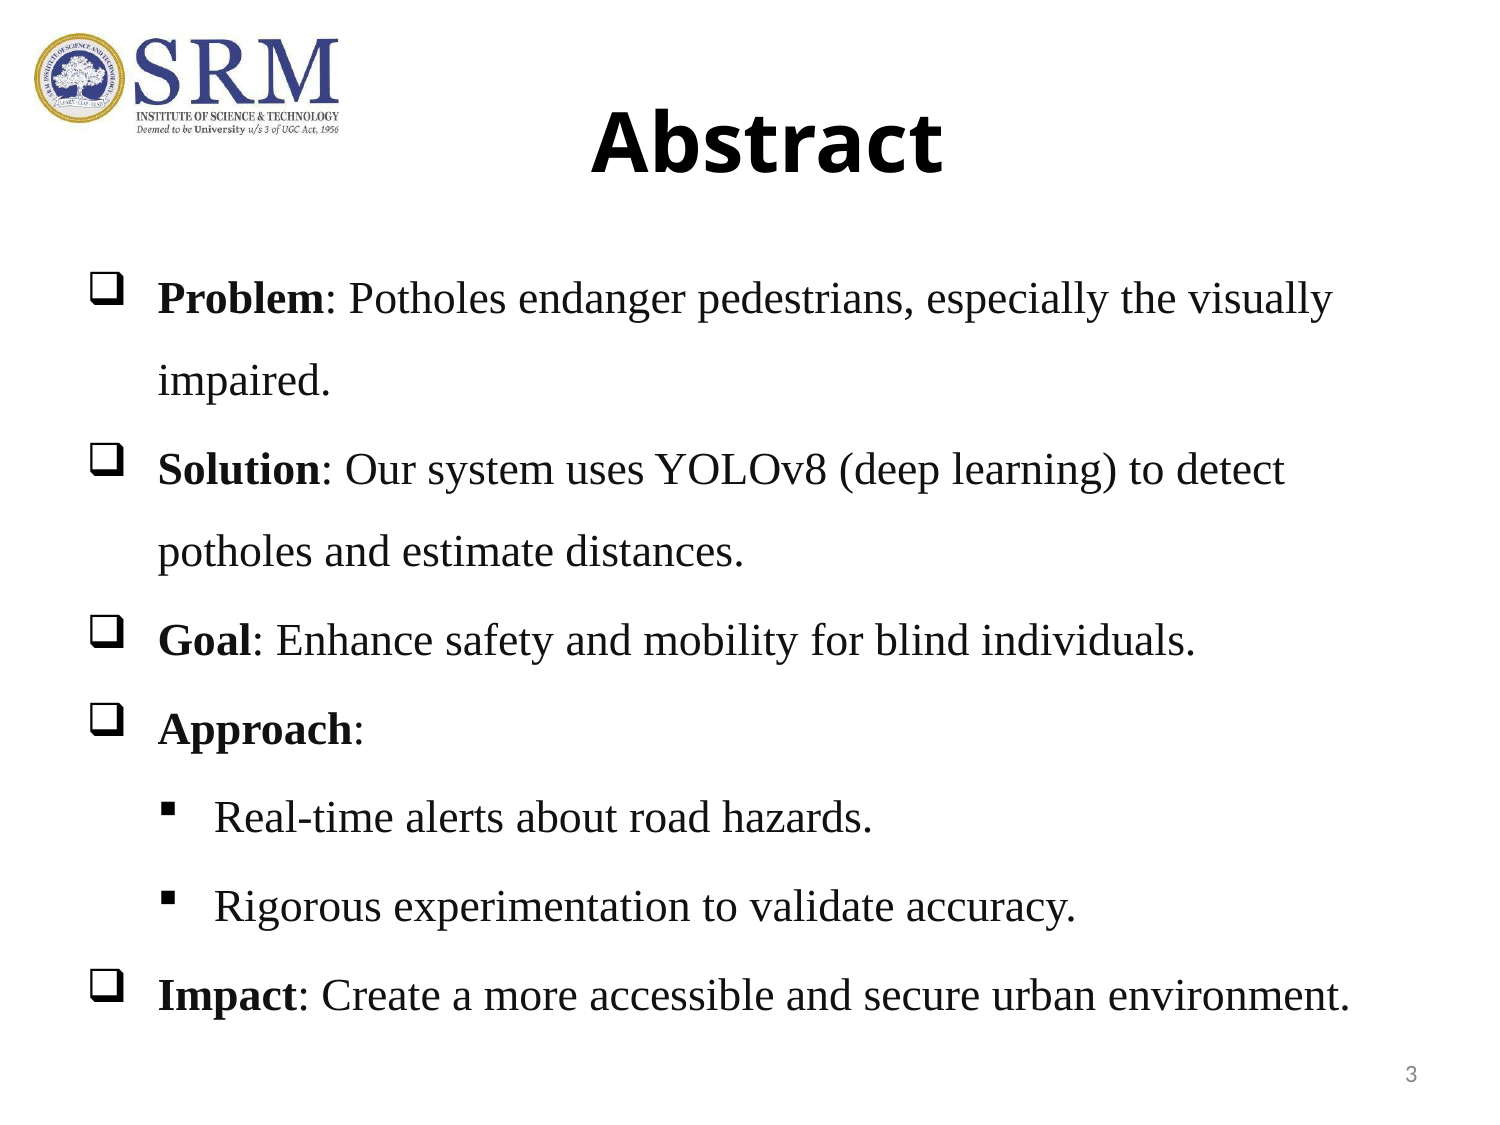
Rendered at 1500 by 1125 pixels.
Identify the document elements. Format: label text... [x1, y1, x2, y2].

title Abstract [91, 45, 1425, 233]
picture [34, 33, 339, 135]
slide_number 3 [1395, 738, 1425, 1125]
list Problem: Potholes endanger pedestrians, especially the visually impaired. Solution: Our system uses YOLOv8 (deep learning) to detect potholes and estimate distances. Goal: Enhance safety and mobility for blind individuals. Approach: Real-time alerts about road hazards. Rigorous experimentation to validate accuracy. Impact: Create a more accessible and secure urban environment. [75, 232, 1425, 1048]
